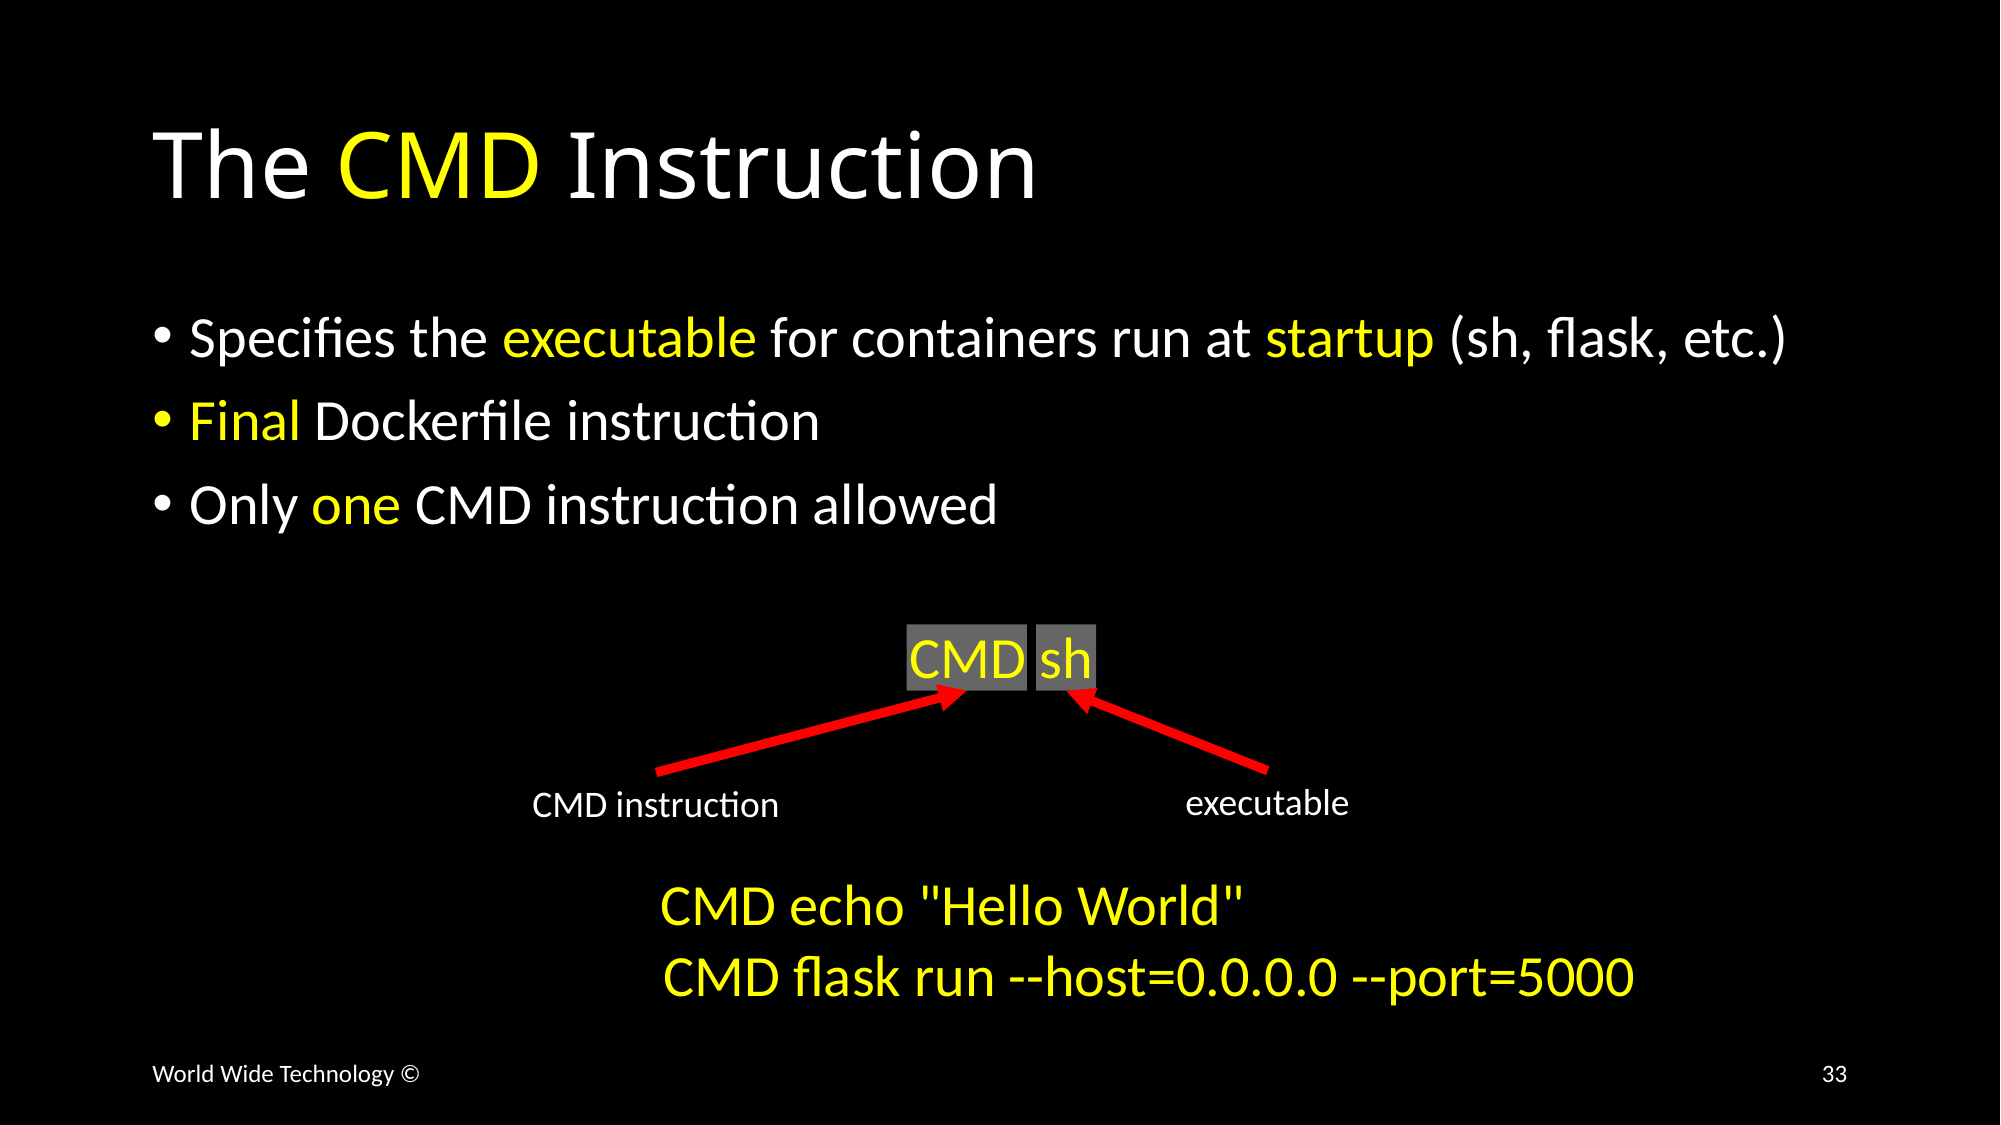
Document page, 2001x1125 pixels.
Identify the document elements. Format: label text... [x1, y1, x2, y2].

list Specifies the executable for containers run at startup (sh, flask, etc.) Final Dockerfile instruction Only one CMD instruction allowed [137, 299, 1863, 598]
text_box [656, 690, 967, 773]
slide_number World Wide Technology © [137, 1042, 588, 1103]
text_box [1066, 690, 1268, 771]
text_box CMD echo "Hello World" [645, 859, 1260, 945]
text_box executable [1170, 770, 1365, 831]
title The CMD Instruction [137, 59, 1863, 278]
text_box CMD instruction [517, 772, 795, 833]
text_box CMD flask run --host=0.0.0.0 --port=5000 [648, 931, 1651, 1016]
text_box CMD sh [894, 613, 1108, 698]
slide_number 33 [1412, 1042, 1863, 1103]
